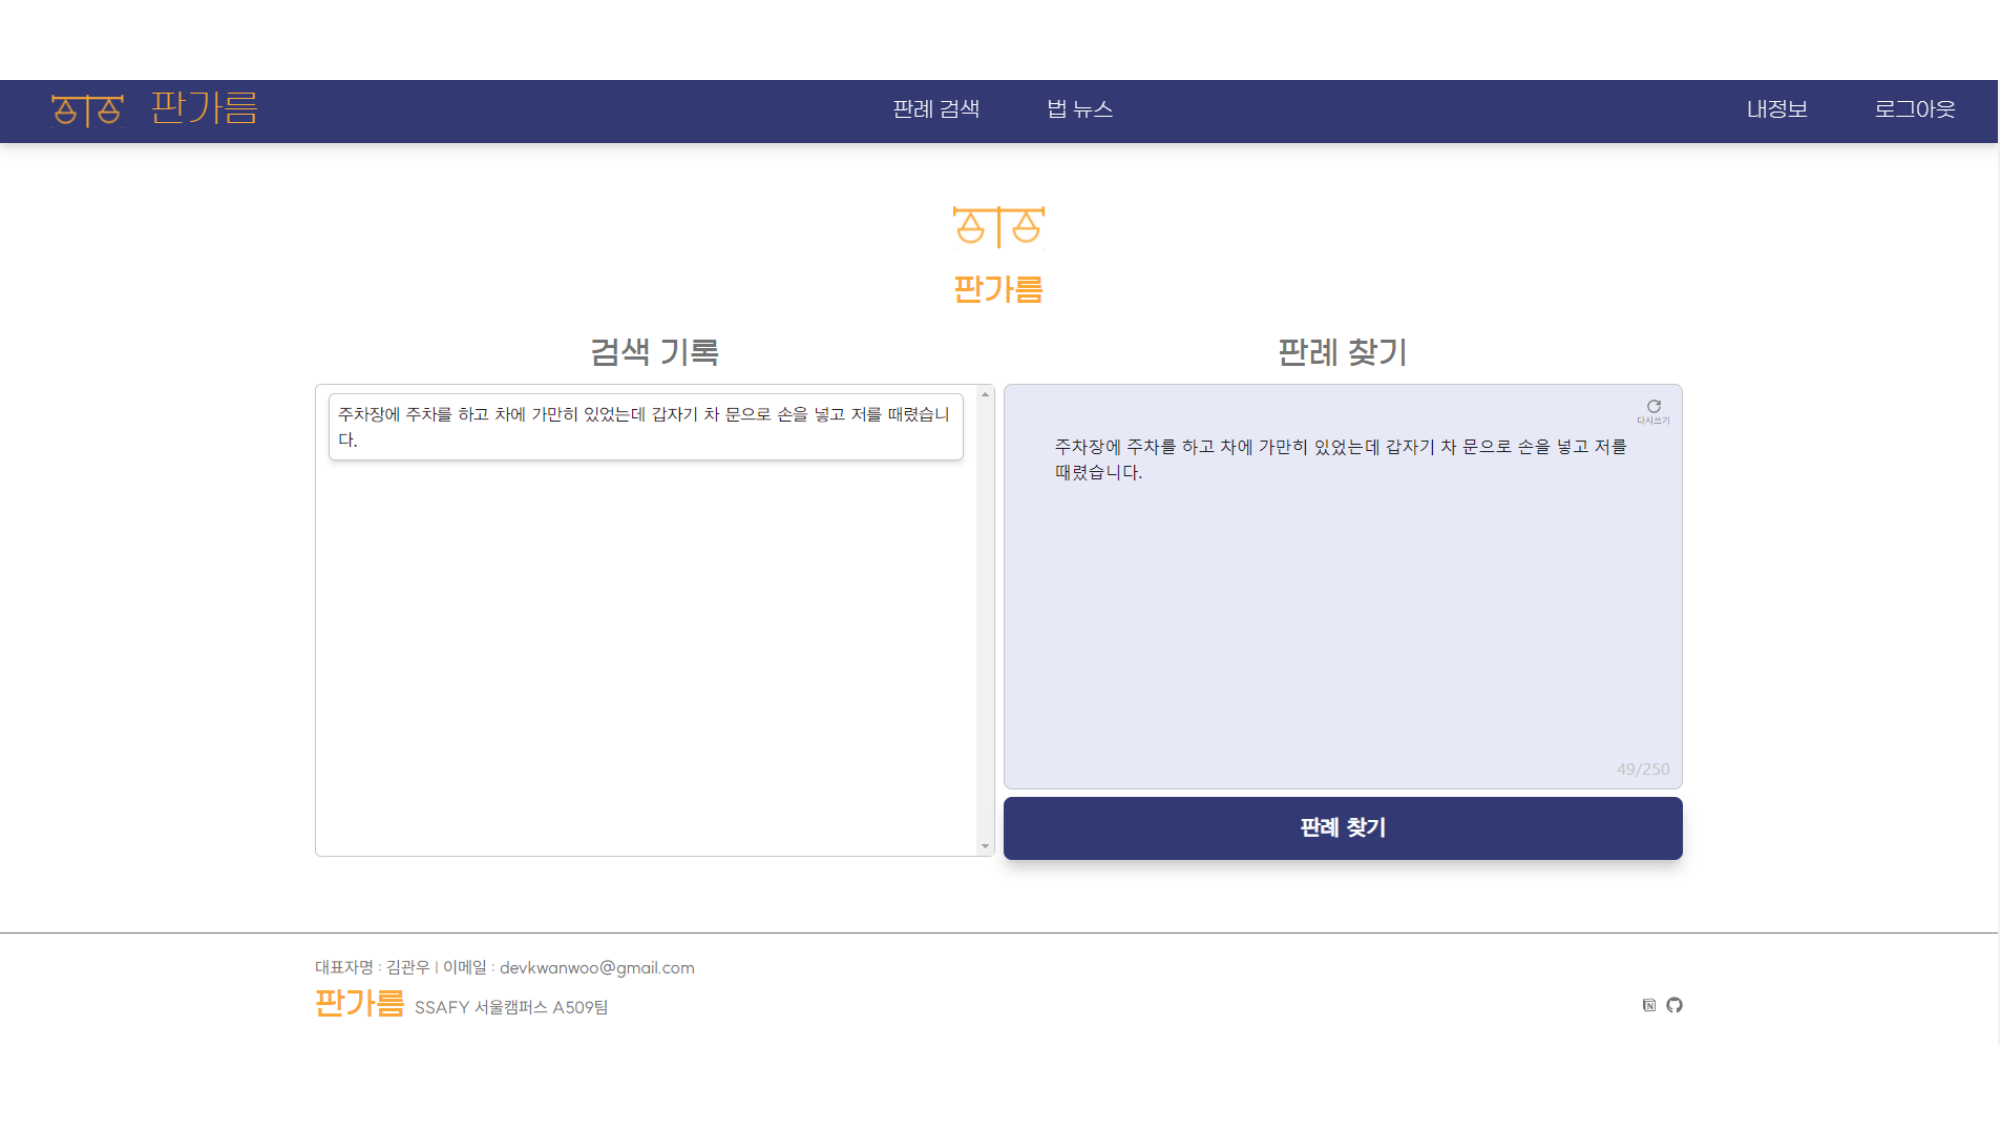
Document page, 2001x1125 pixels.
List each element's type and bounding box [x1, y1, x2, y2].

picture [0, 80, 2000, 1045]
